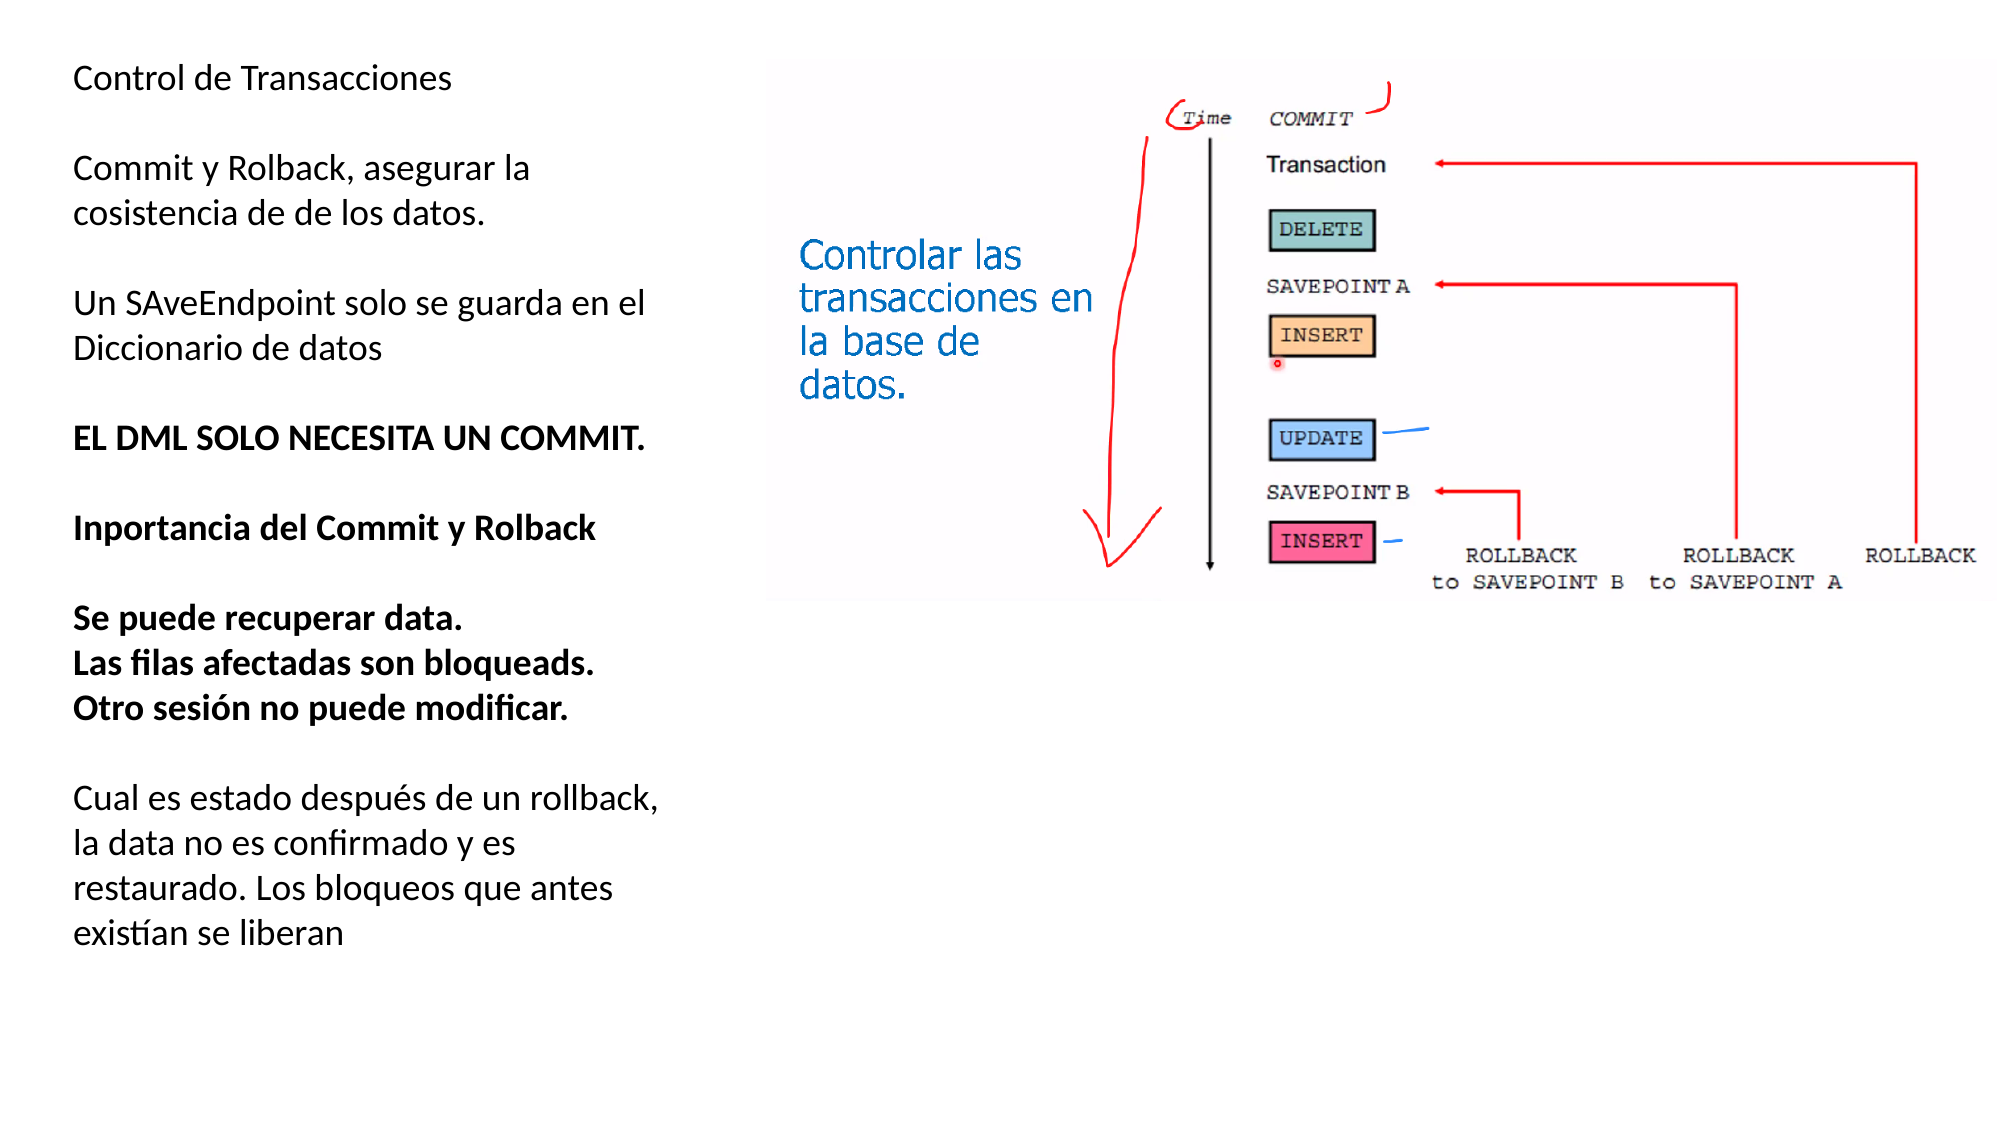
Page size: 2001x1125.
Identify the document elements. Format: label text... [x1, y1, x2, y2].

picture [766, 59, 1997, 601]
text_box Control de Transacciones Commit y Rolback, asegurar la cosistencia de de los datos. Un SAveEndpoint solo se guarda en el Diccionario de datos EL DML SOLO NECESITA UN COMMIT. Inportancia del Commit y Rolback Se puede recuperar data. Las filas afectadas son bloqueads. Otro sesión no puede modificar. Cual es estado después de un rollback, la data no es confirmado y es restaurado. Los bloqueos que antes existían se liberan [58, 45, 687, 1096]
